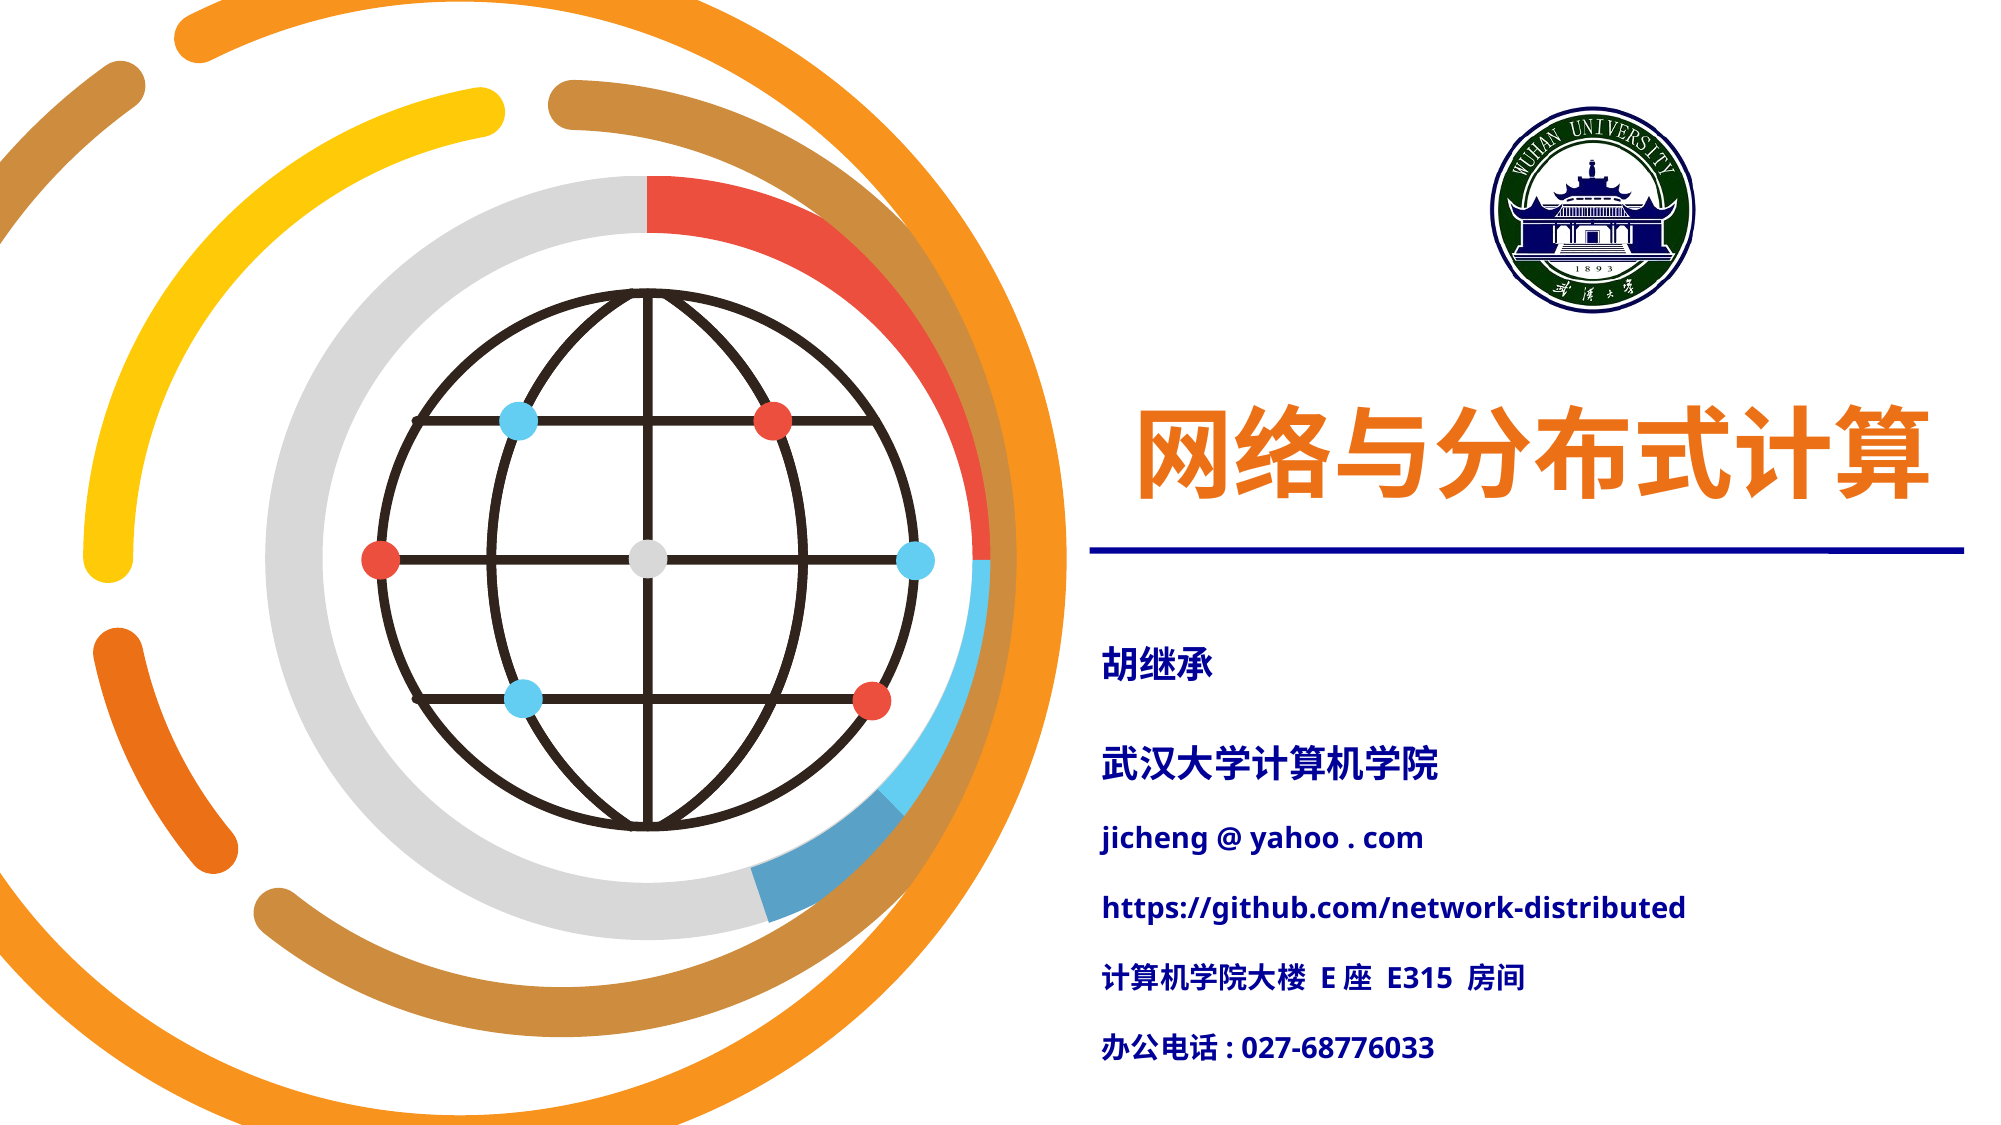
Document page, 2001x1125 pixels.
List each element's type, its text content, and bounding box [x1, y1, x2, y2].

text_box 胡继承 武汉大学计算机学院 jicheng @ yahoo . com https://github.com/network-distributed 计算机学院大楼 E座 E315 房间 办公电话: 027-68776033 [1086, 633, 1965, 1073]
picture [1404, 101, 1801, 316]
title 网络与分布式计算 [1086, 349, 1981, 568]
